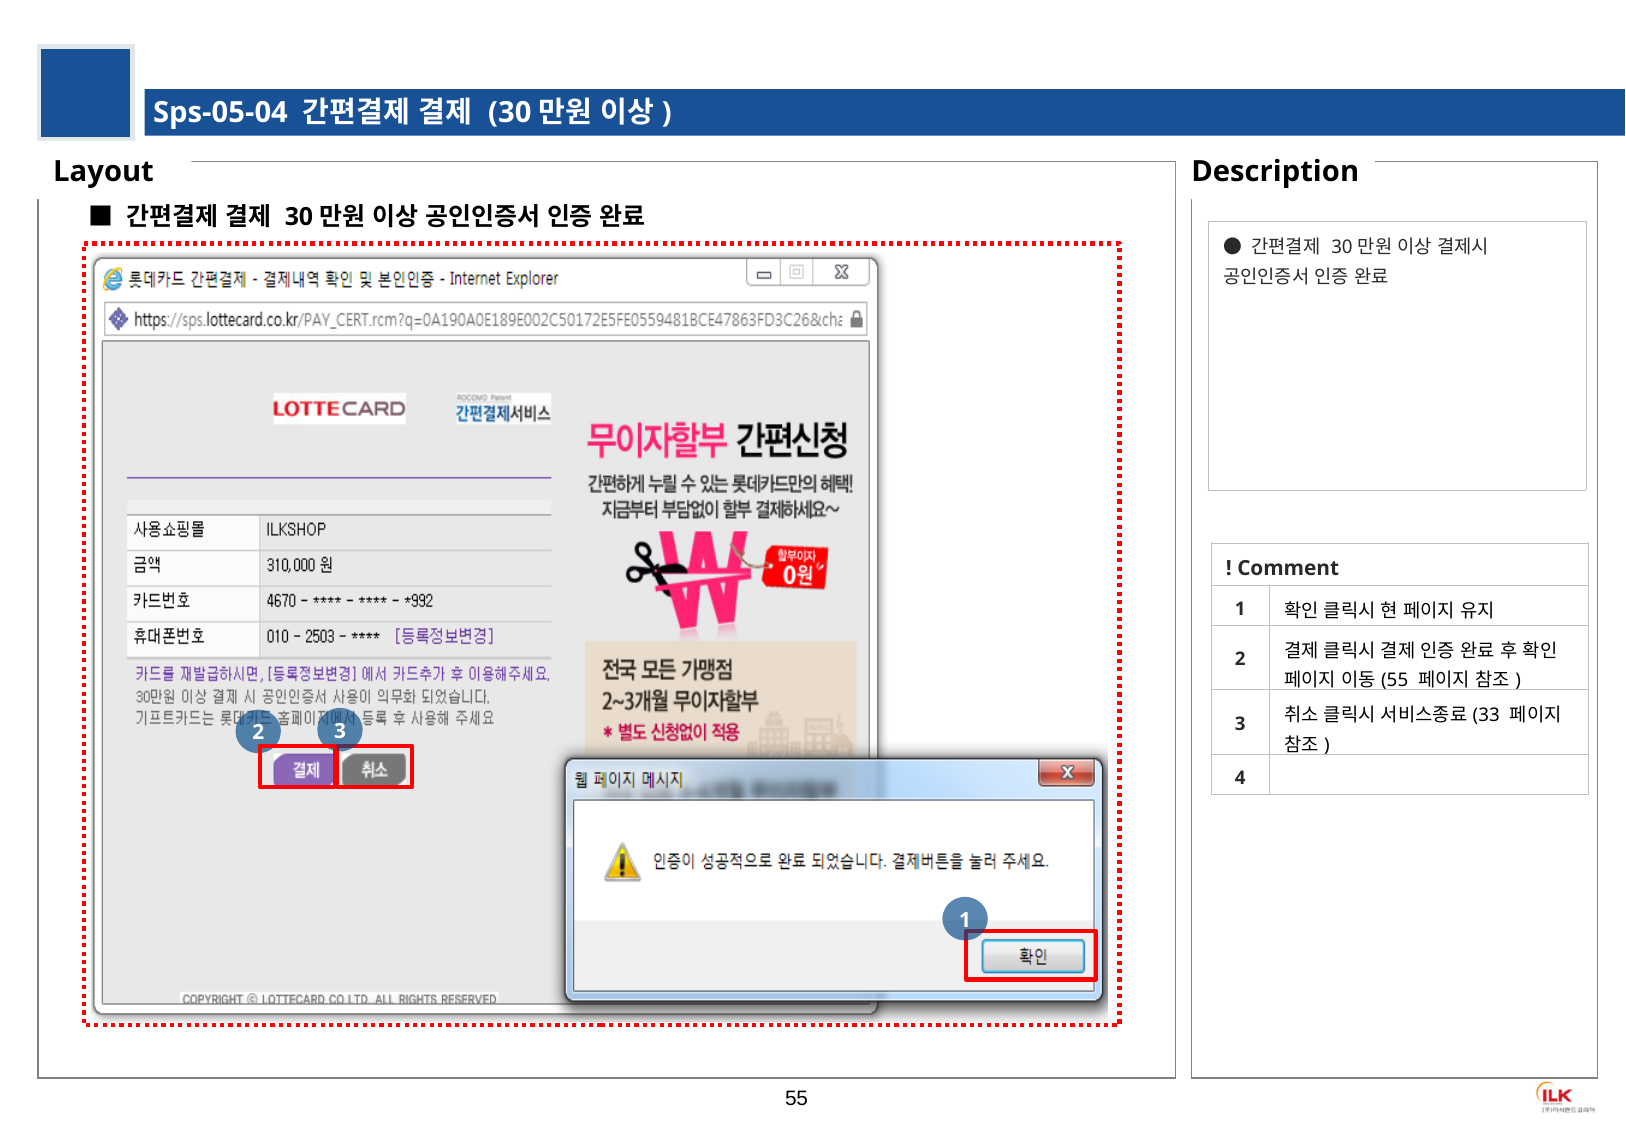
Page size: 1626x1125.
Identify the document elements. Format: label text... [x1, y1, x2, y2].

table_cell 취소 클릭시 서비스종료(33 페이지 참조) [1270, 690, 1588, 754]
table_cell 결제 클릭시 결제 인증 완료 후 확인 페이지 이동(55 페이지 참조) [1270, 626, 1588, 689]
table_cell 확인 클릭시 현 페이지 유지 [1270, 586, 1588, 625]
table_cell 2 [1212, 626, 1269, 689]
table_header ● 간편결제 30만원 이상 결제시 공인인증서 인증 완료 [1209, 222, 1586, 490]
table_cell [1270, 755, 1588, 794]
picture [91, 252, 1108, 1022]
text_box Sps-05-04 간편결제 결제 (30만원 이상) [153, 93, 1622, 129]
table_cell 4 [1212, 755, 1269, 794]
table_cell 1 [1212, 586, 1269, 625]
picture [1532, 1079, 1598, 1115]
text_box ■ 간편결제 결제 30만원 이상 공인인증서 인증 완료 [72, 185, 1131, 246]
table_header ! Comment [1212, 544, 1588, 585]
table_cell 3 [1212, 690, 1269, 754]
